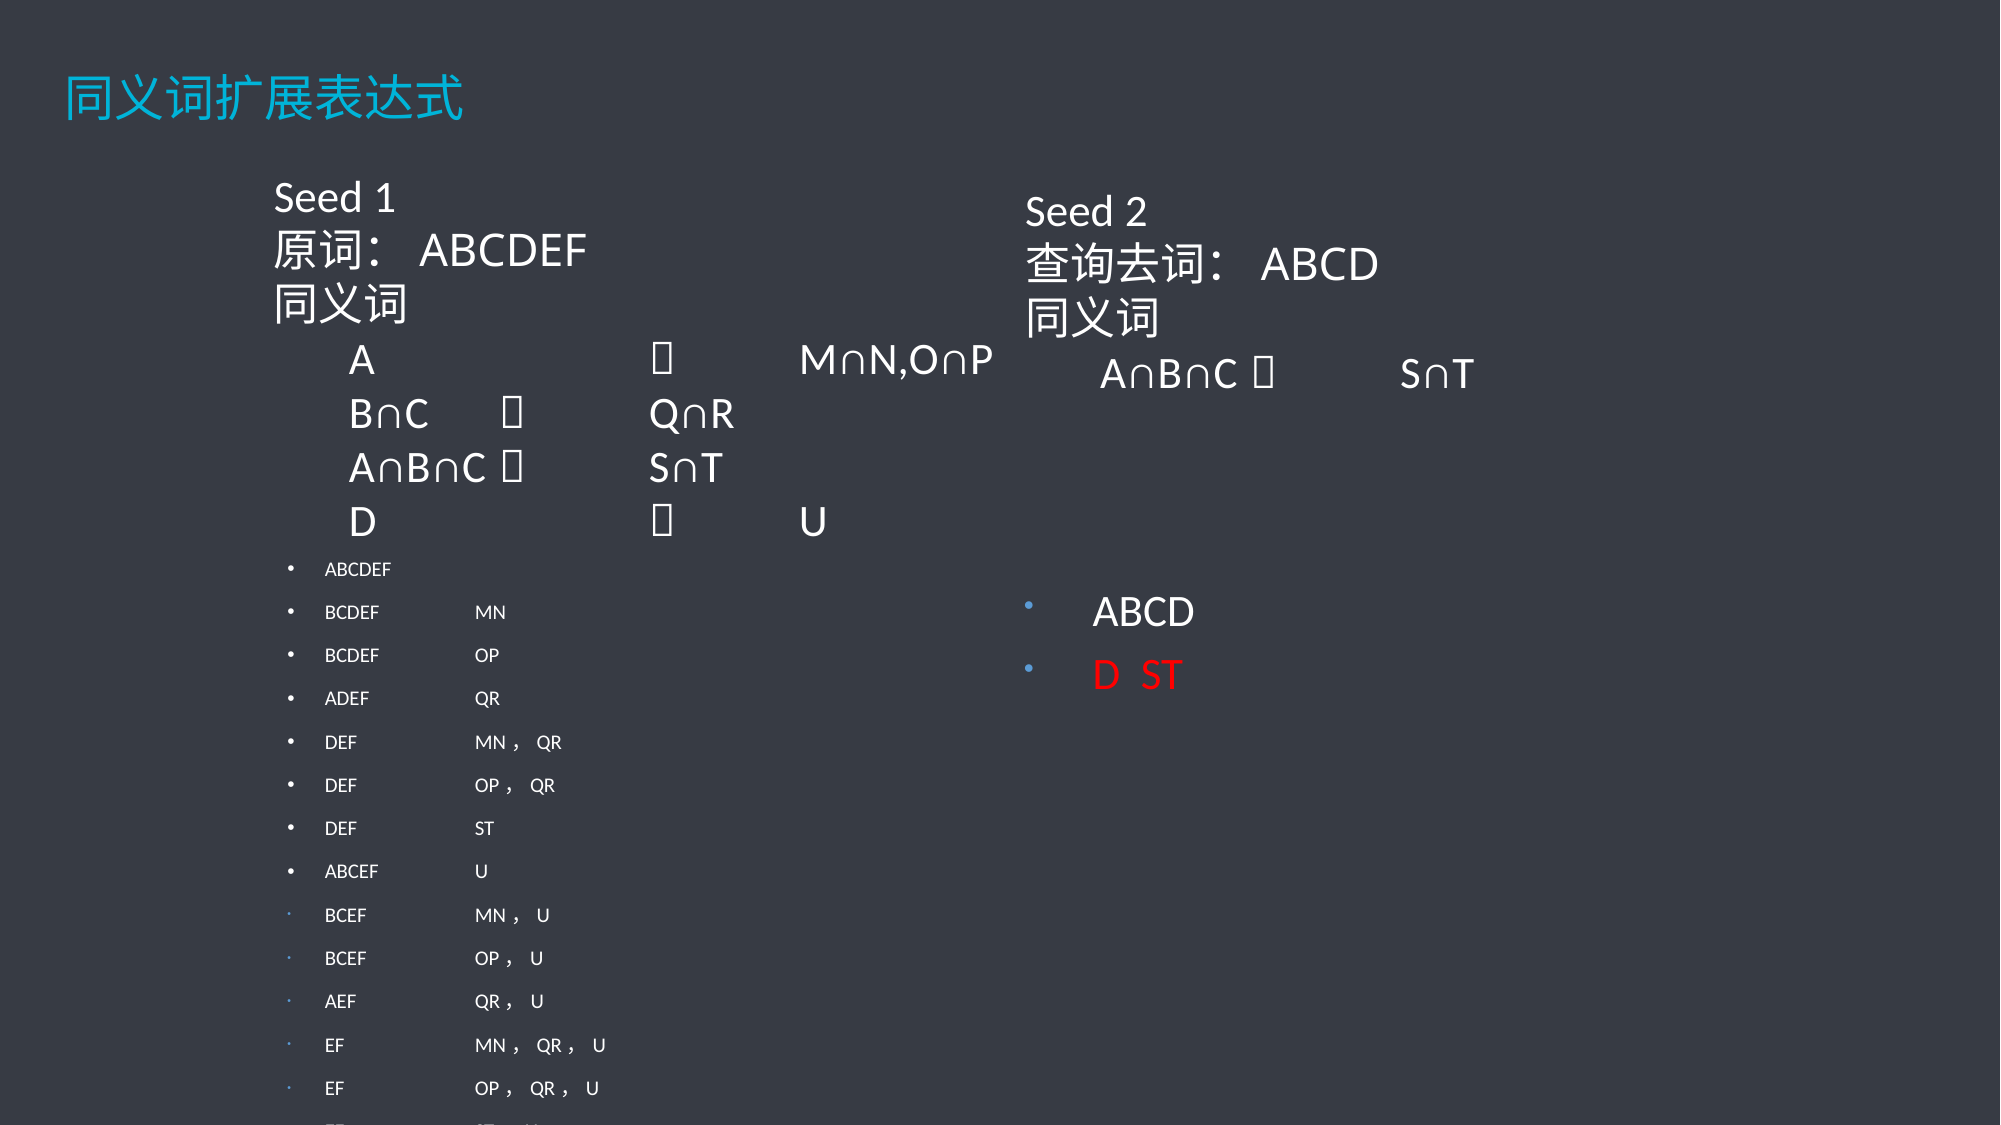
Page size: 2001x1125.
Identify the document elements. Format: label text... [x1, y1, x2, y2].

text_box Seed 1 原词：ABCDEF 同义词 A  M∩N,O∩P B∩C  Q∩R A∩B∩C  S∩T D  U [258, 160, 1011, 553]
text_box 同义词扩展表达式 [49, 59, 480, 134]
list ABCDEF BCDEF MN BCDEF OP ADEF QR DEF MN，QR DEF OP，QR DEF ST ABCEF U BCEF MN，U BCEF OP，U AEF QR，U EF MN，QR，U EF OP，QR，U EF ST，U [272, 550, 1032, 972]
text_box ABCD D ST [1010, 574, 1805, 972]
text_box Seed 2 查询去词：ABCD 同义词 A∩B∩C  S∩T [1010, 174, 1734, 405]
